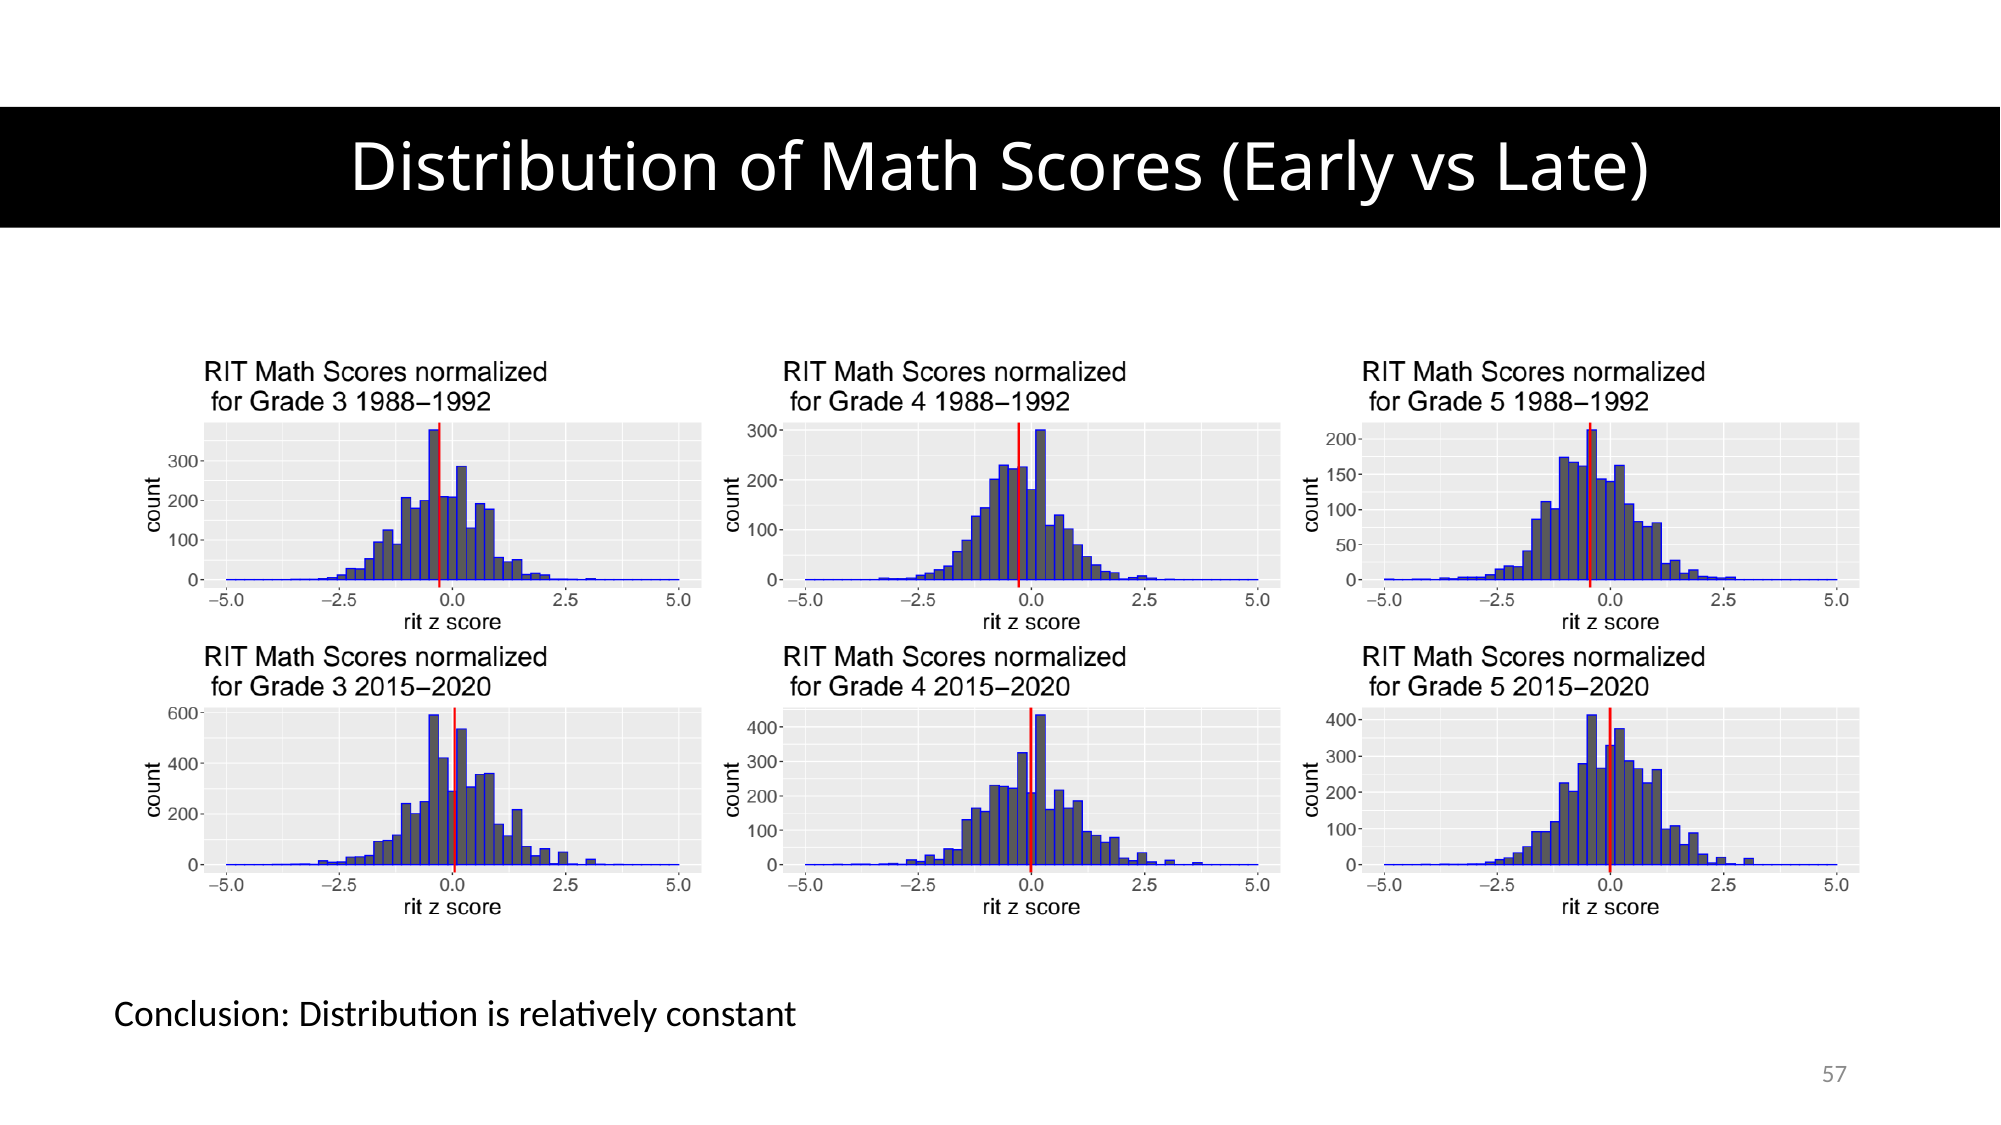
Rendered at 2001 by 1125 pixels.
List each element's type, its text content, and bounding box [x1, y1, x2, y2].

title Distribution of Math Scores (Early vs Late) [137, 110, 1863, 228]
picture [1295, 355, 1863, 923]
slide_number 57 [1412, 1042, 1863, 1103]
text_box Conclusion: Distribution is relatively constant [99, 981, 947, 1042]
picture [137, 355, 705, 923]
text_box [0, 106, 2000, 229]
picture [716, 355, 1284, 923]
